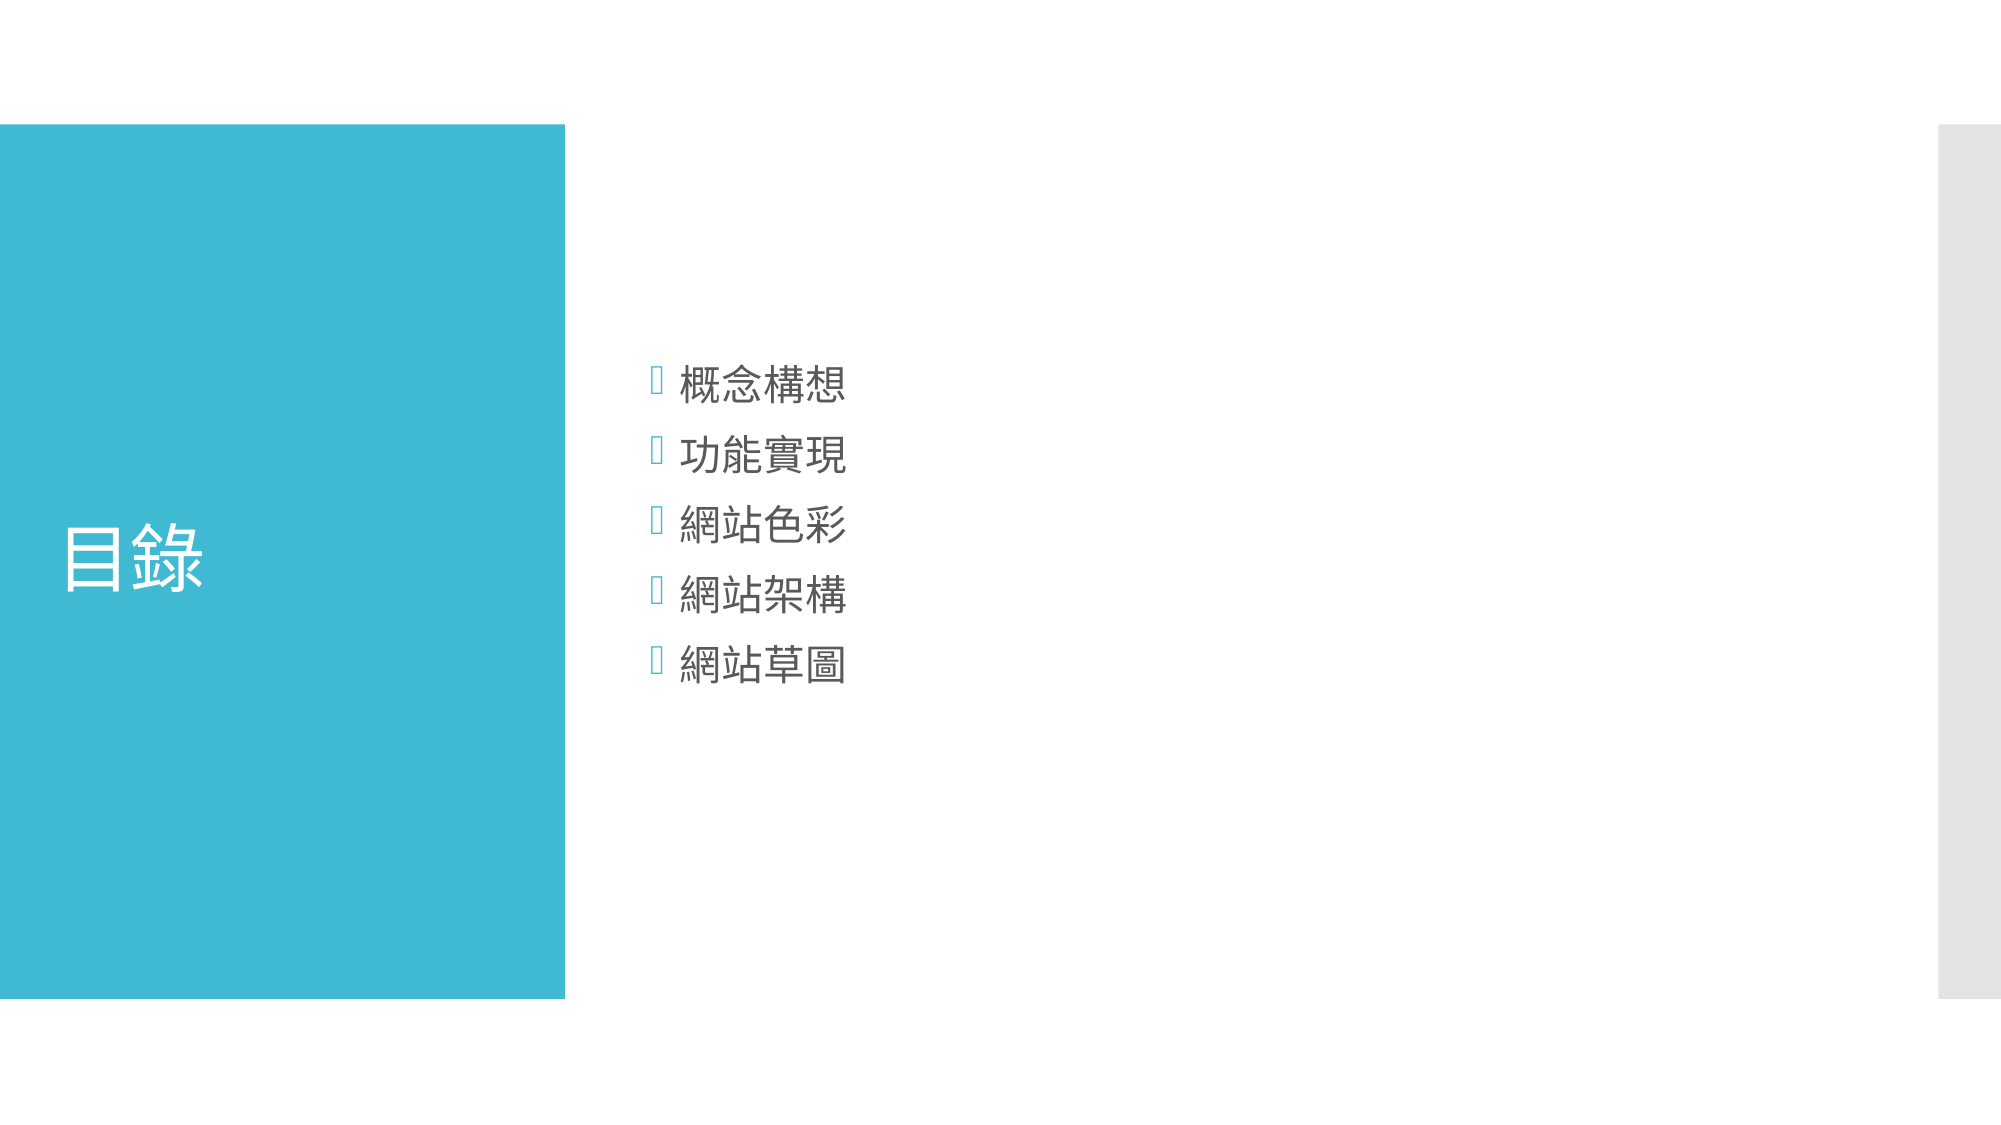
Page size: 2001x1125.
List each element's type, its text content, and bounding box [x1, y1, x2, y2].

list 概念構想 功能實現 網站色彩 網站架構 網站草圖 [634, 141, 1835, 982]
title 目錄 [41, 184, 525, 940]
